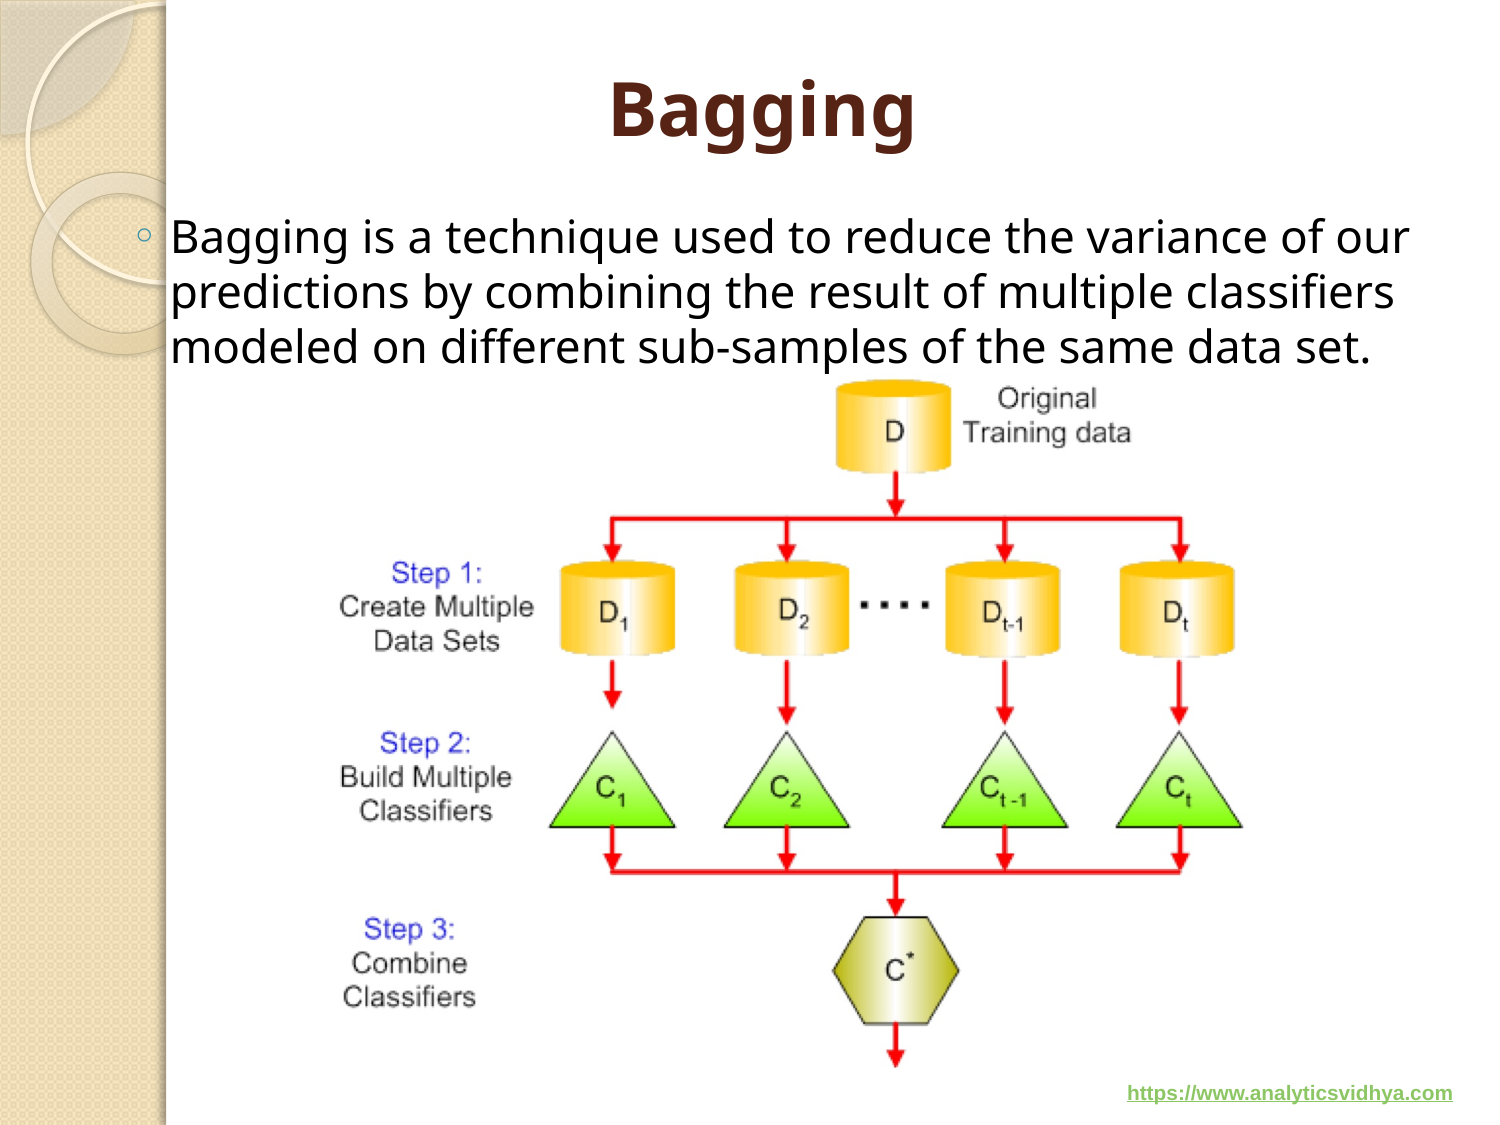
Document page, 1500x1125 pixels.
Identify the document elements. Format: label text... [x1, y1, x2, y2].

title Bagging [50, 12, 1475, 199]
text_box https://www.analyticsvidhya.com [1112, 1074, 1500, 1112]
picture [324, 374, 1249, 1068]
text_box Bagging is a technique used to reduce the variance of our predictions by combining the result of multiple classifiers modeled on different sub-samples of the same data set. [49, 199, 1500, 1113]
